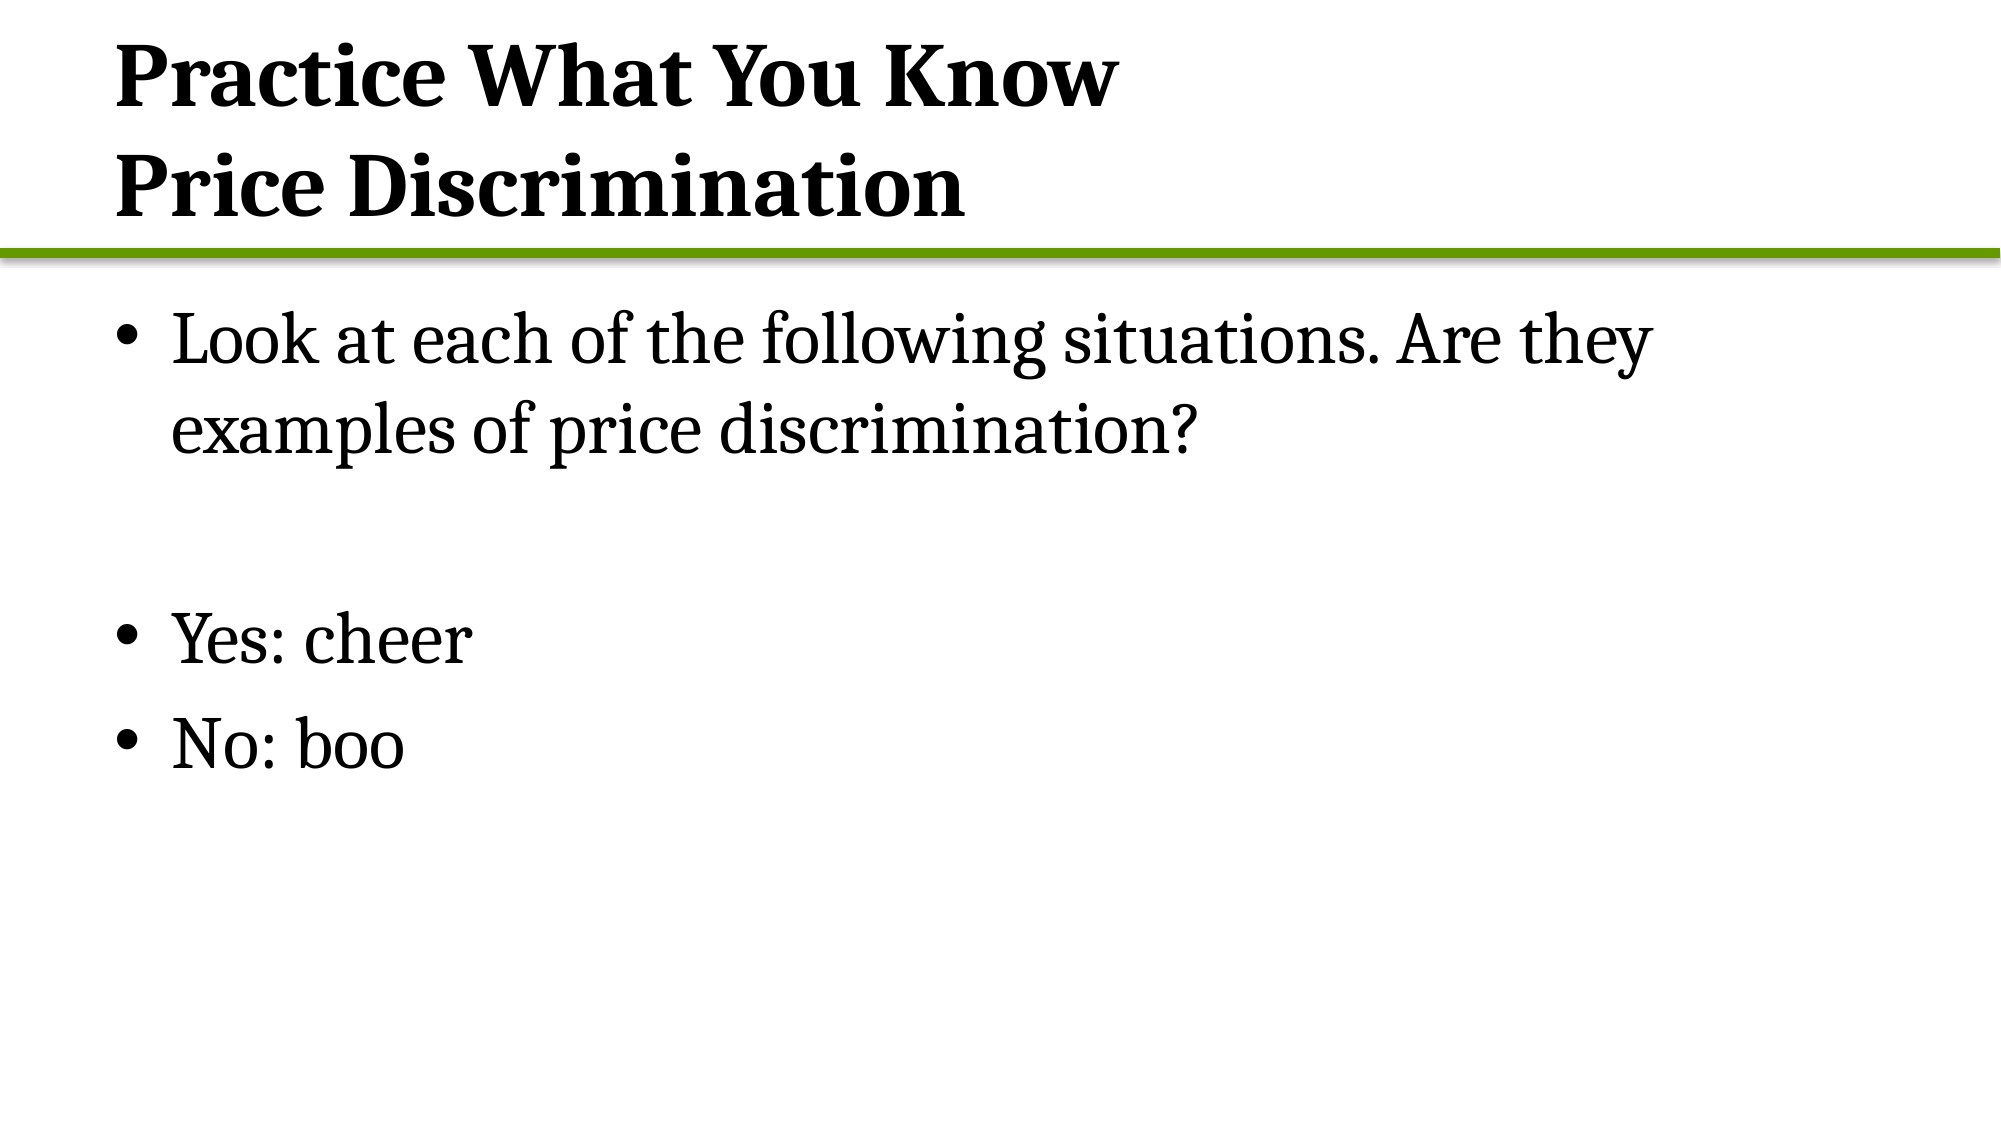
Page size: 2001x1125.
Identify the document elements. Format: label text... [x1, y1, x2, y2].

list Look at each of the following situations. Are they examples of price discrimination? Yes: cheer No: boo [99, 280, 1900, 1085]
title Practice What You Know Price Discrimination [99, 0, 1900, 251]
